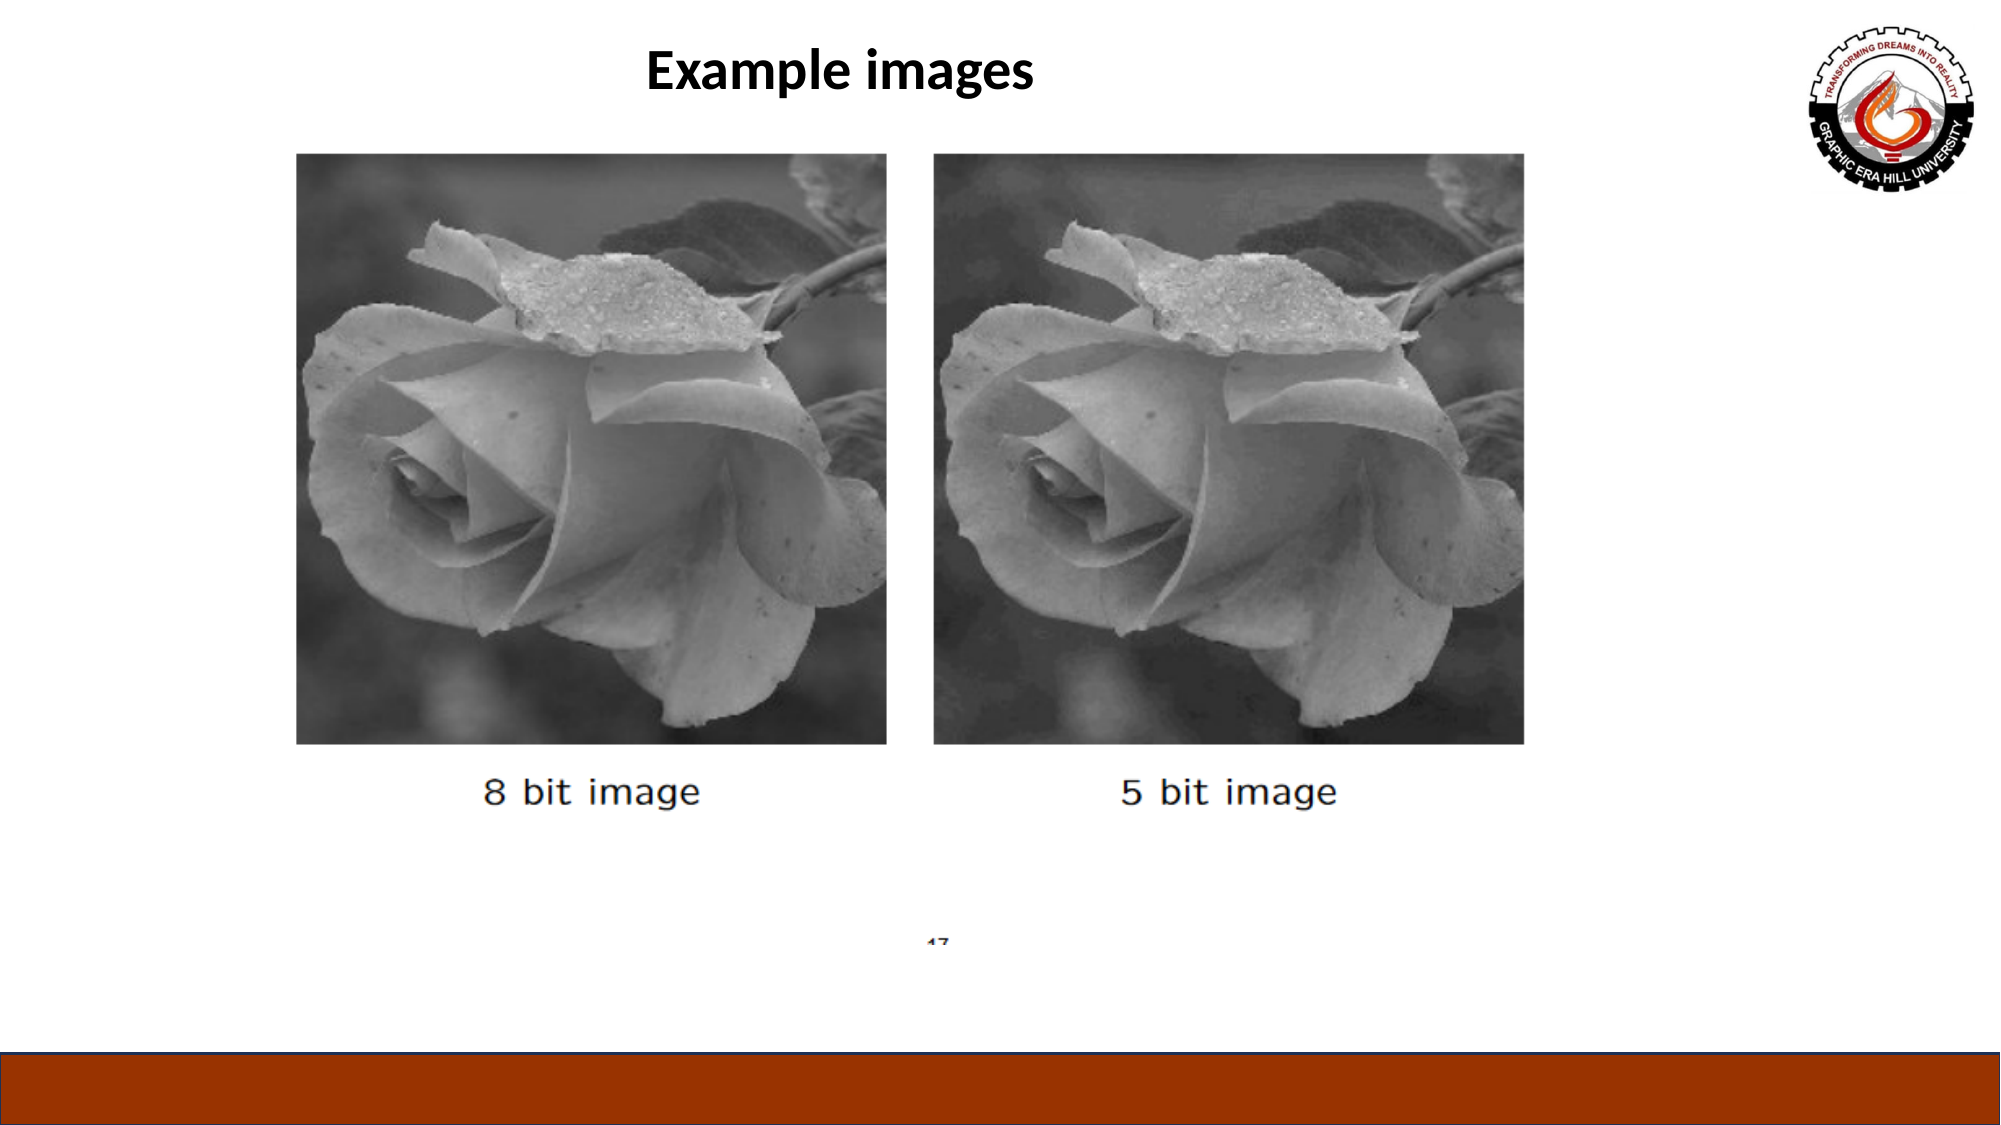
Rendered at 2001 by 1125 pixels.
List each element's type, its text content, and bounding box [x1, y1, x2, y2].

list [295, 89, 1539, 945]
text_box [0, 1052, 2000, 1125]
picture [1781, 0, 2000, 219]
text_box Example images [631, 23, 1165, 89]
